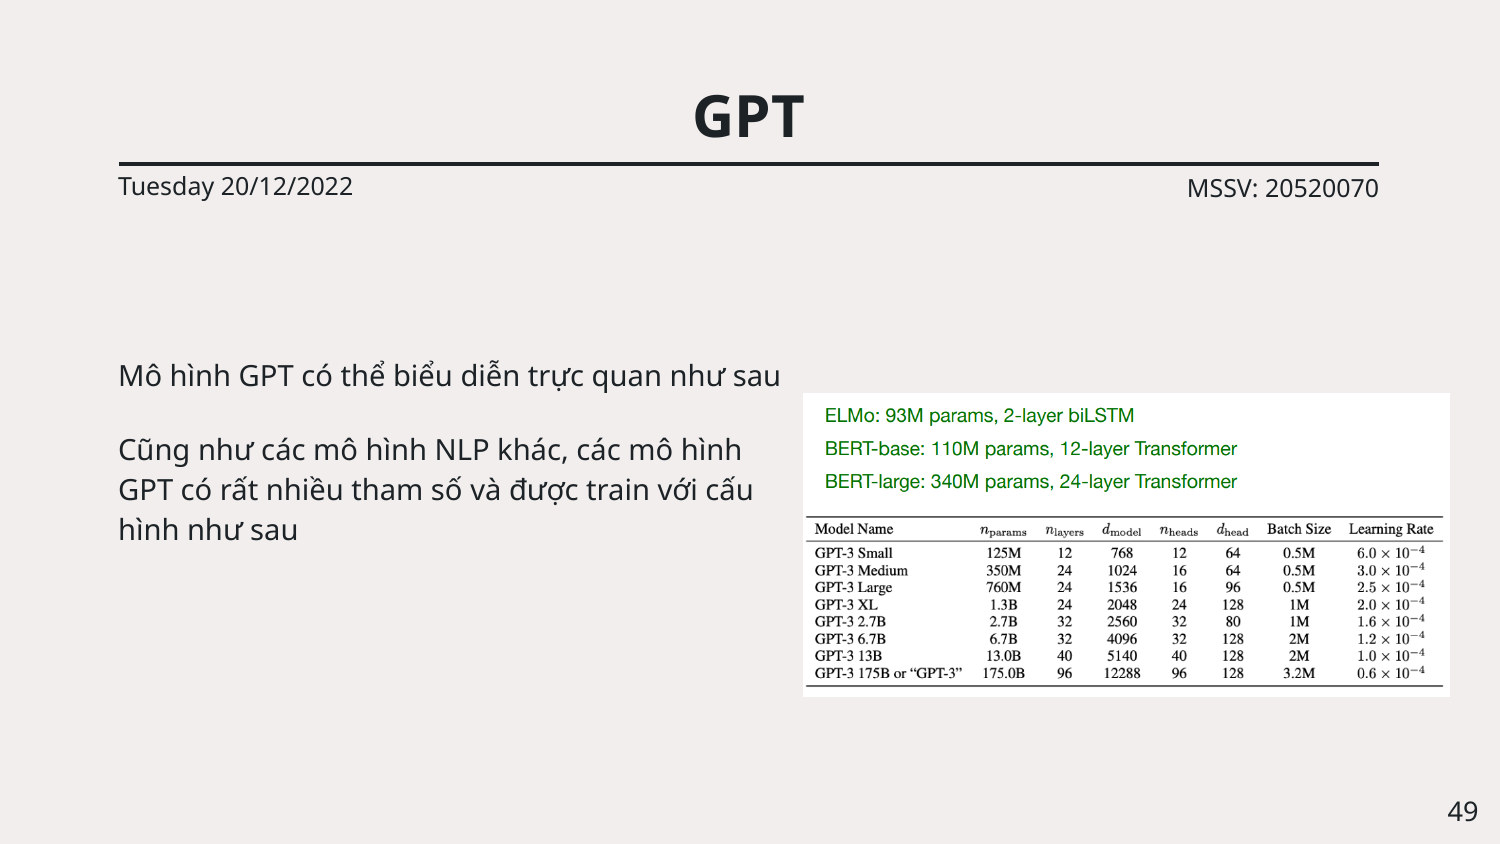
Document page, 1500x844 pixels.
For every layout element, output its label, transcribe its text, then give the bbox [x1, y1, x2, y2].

title GPT [262, 80, 1236, 150]
subtitle Tuesday 20/12/2022 [118, 171, 371, 200]
slide_number ‹#› [1403, 779, 1494, 844]
list Mô hình GPT có thể biểu diễn trực quan như sau Cũng như các mô hình NLP khác, các mô hình GPT có rất nhiều tham số và được train với cấu hình như sau [118, 352, 804, 775]
picture [802, 393, 1451, 697]
subtitle MSSV: 20520070 [1125, 171, 1380, 200]
